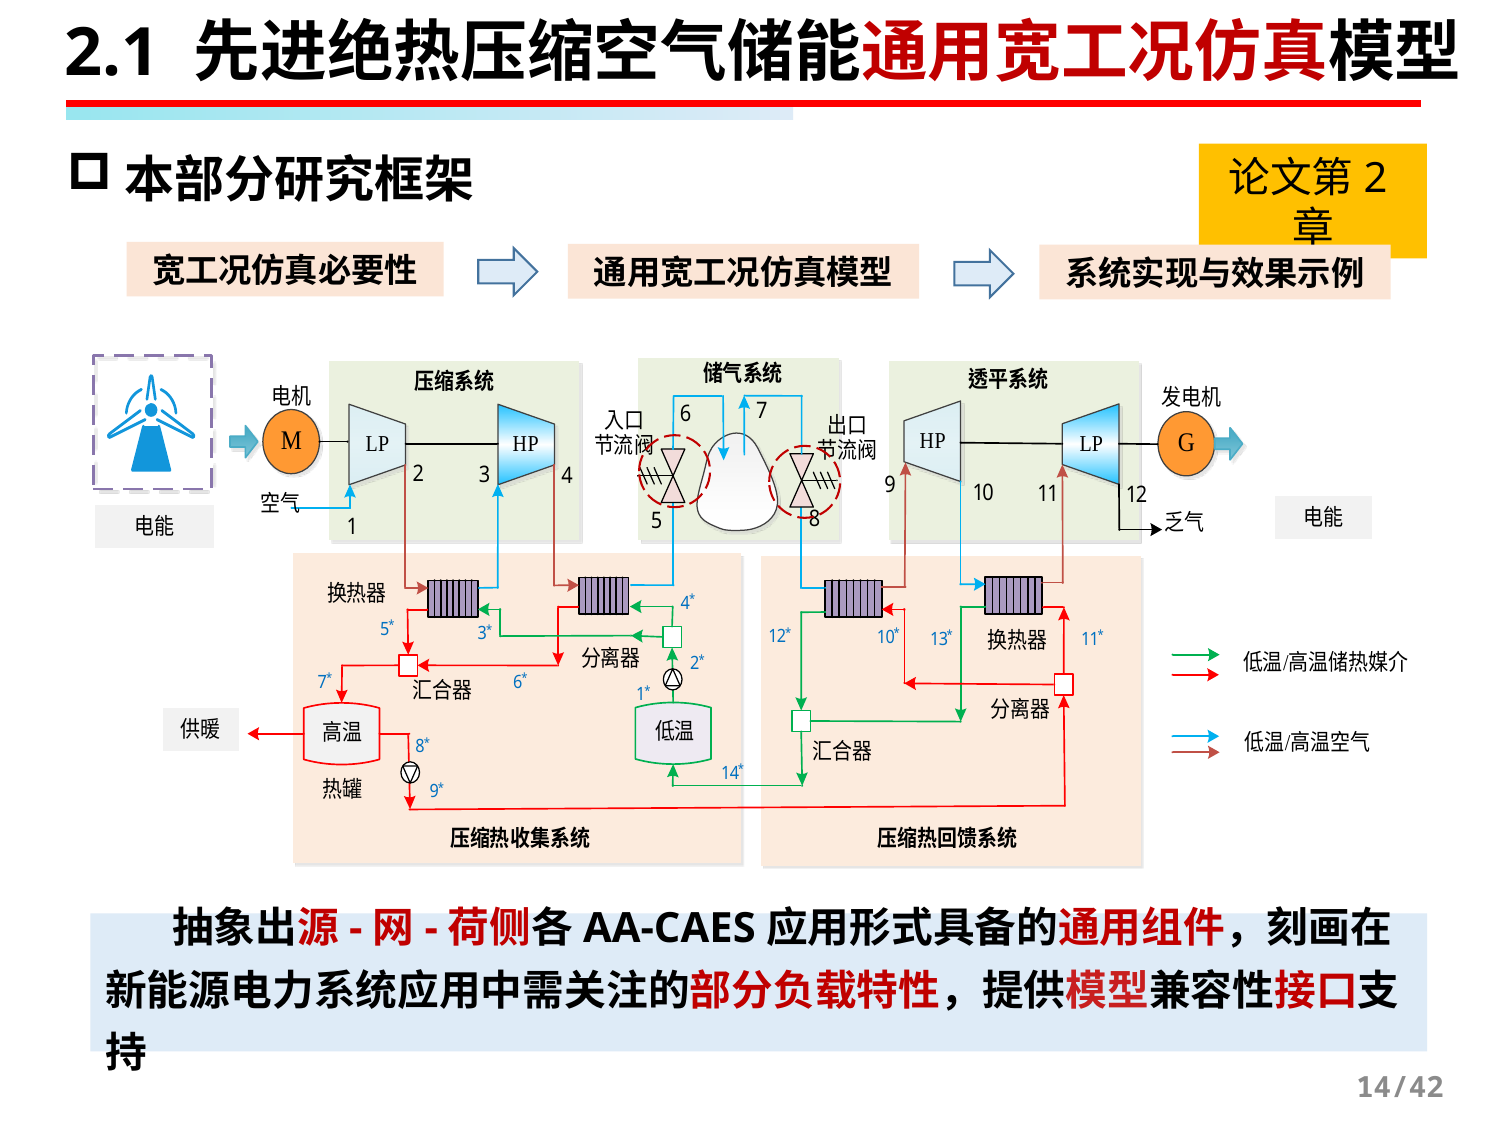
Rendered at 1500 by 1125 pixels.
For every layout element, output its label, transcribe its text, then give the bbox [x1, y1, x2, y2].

slide_number 14/42 [1121, 1057, 1459, 1118]
text_box 论文第2章 [1198, 143, 1427, 241]
text_box [897, 102, 1447, 114]
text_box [90, 241, 1427, 1052]
text_box 2.1 先进绝热压缩空气储能通用宽工况仿真模型 [49, 0, 1500, 102]
text_box 本部分研究框架 [53, 125, 616, 215]
